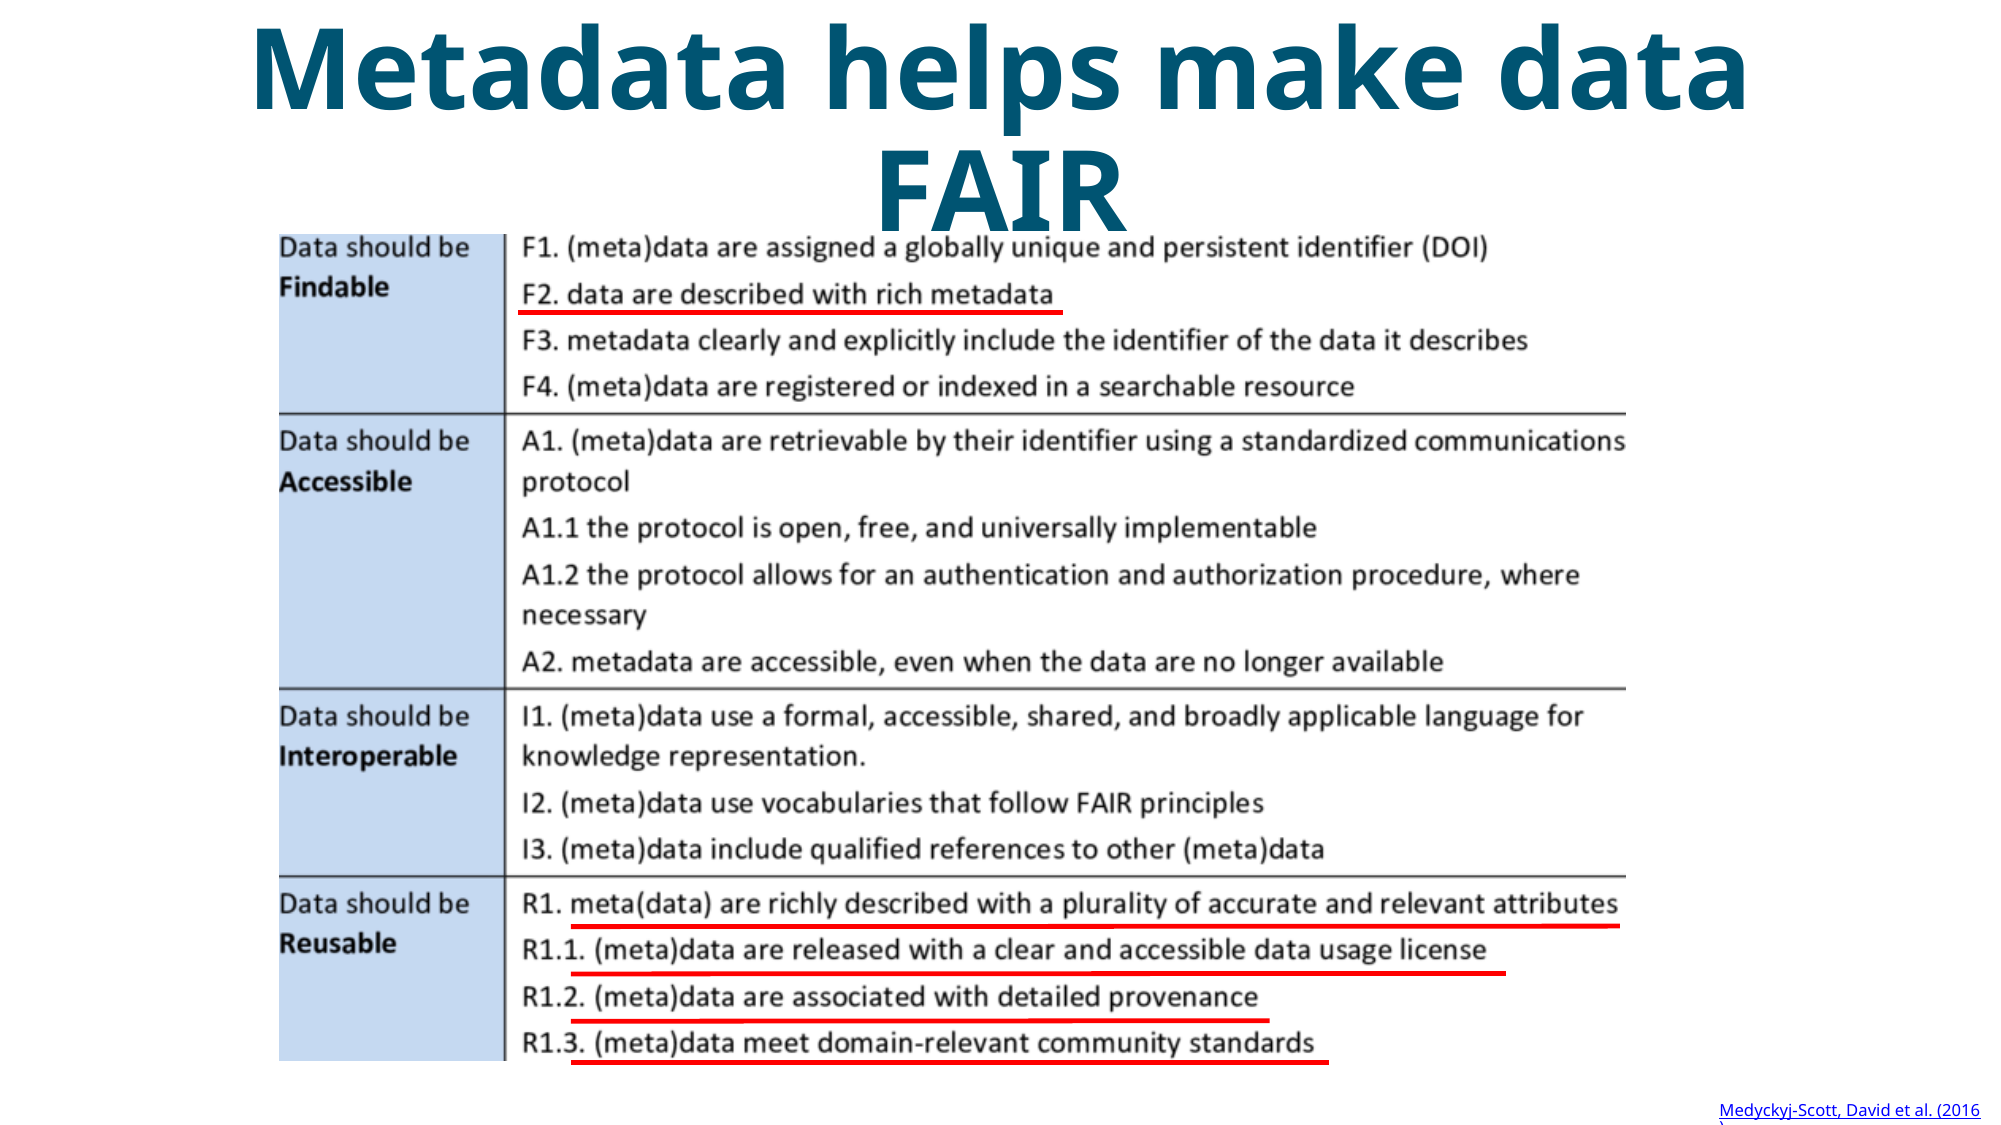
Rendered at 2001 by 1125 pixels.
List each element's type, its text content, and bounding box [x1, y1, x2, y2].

title Metadata helps make data FAIR [150, 43, 1850, 225]
picture [278, 234, 1626, 1062]
text_box Medyckyj-Scott, David et al. (2016). [1704, 1092, 2000, 1125]
